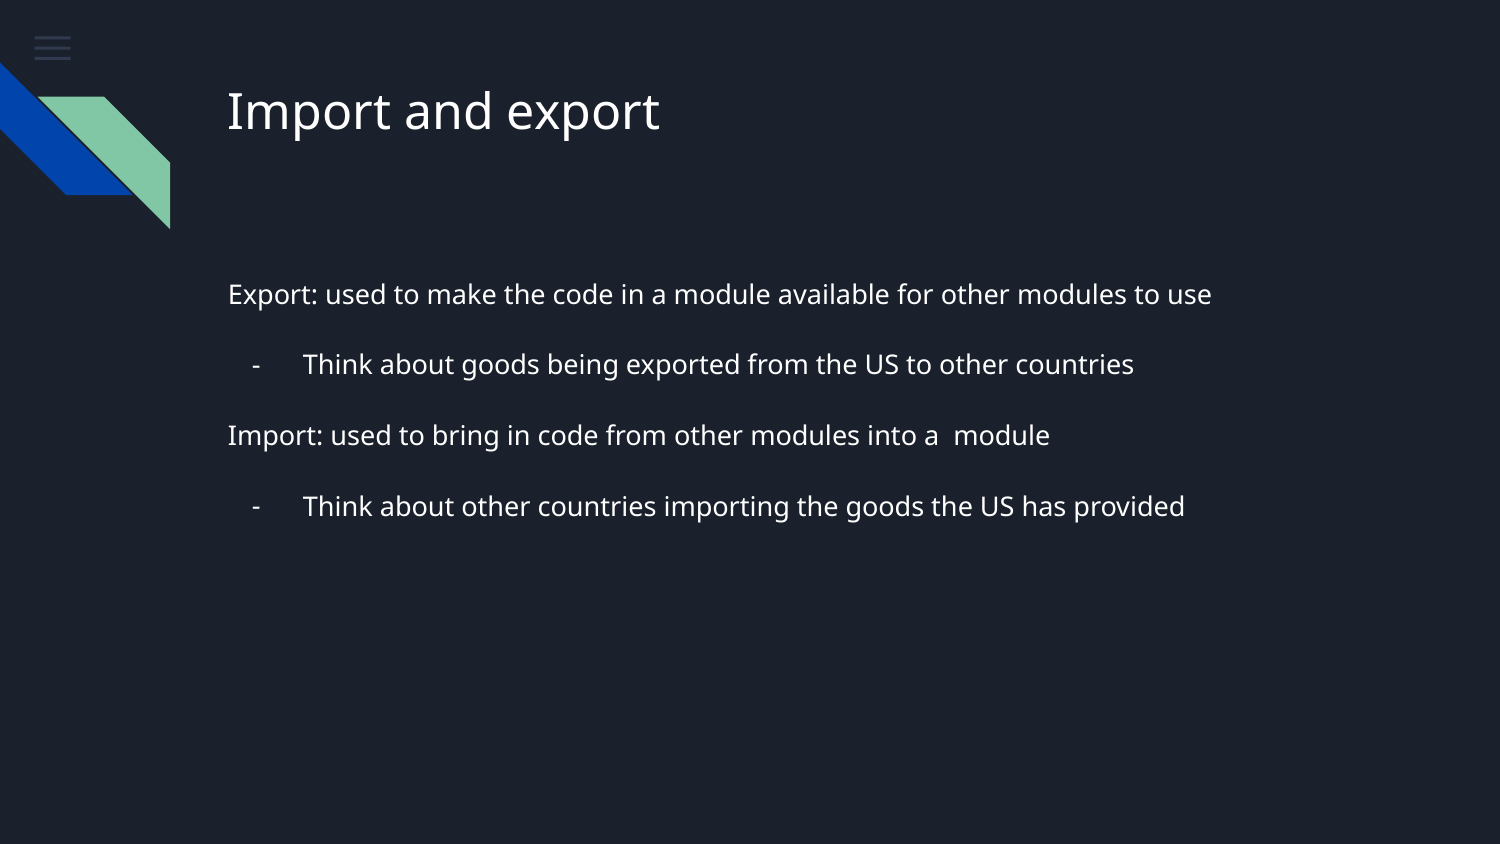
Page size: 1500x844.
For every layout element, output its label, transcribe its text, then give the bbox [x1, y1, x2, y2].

title Import and export [212, 64, 1368, 215]
list Export: used to make the code in a module available for other modules to use Think about goods being exported from the US to other countries Import: used to bring in code from other modules into a module Think about other countries importing the goods the US has provided [212, 257, 1368, 735]
